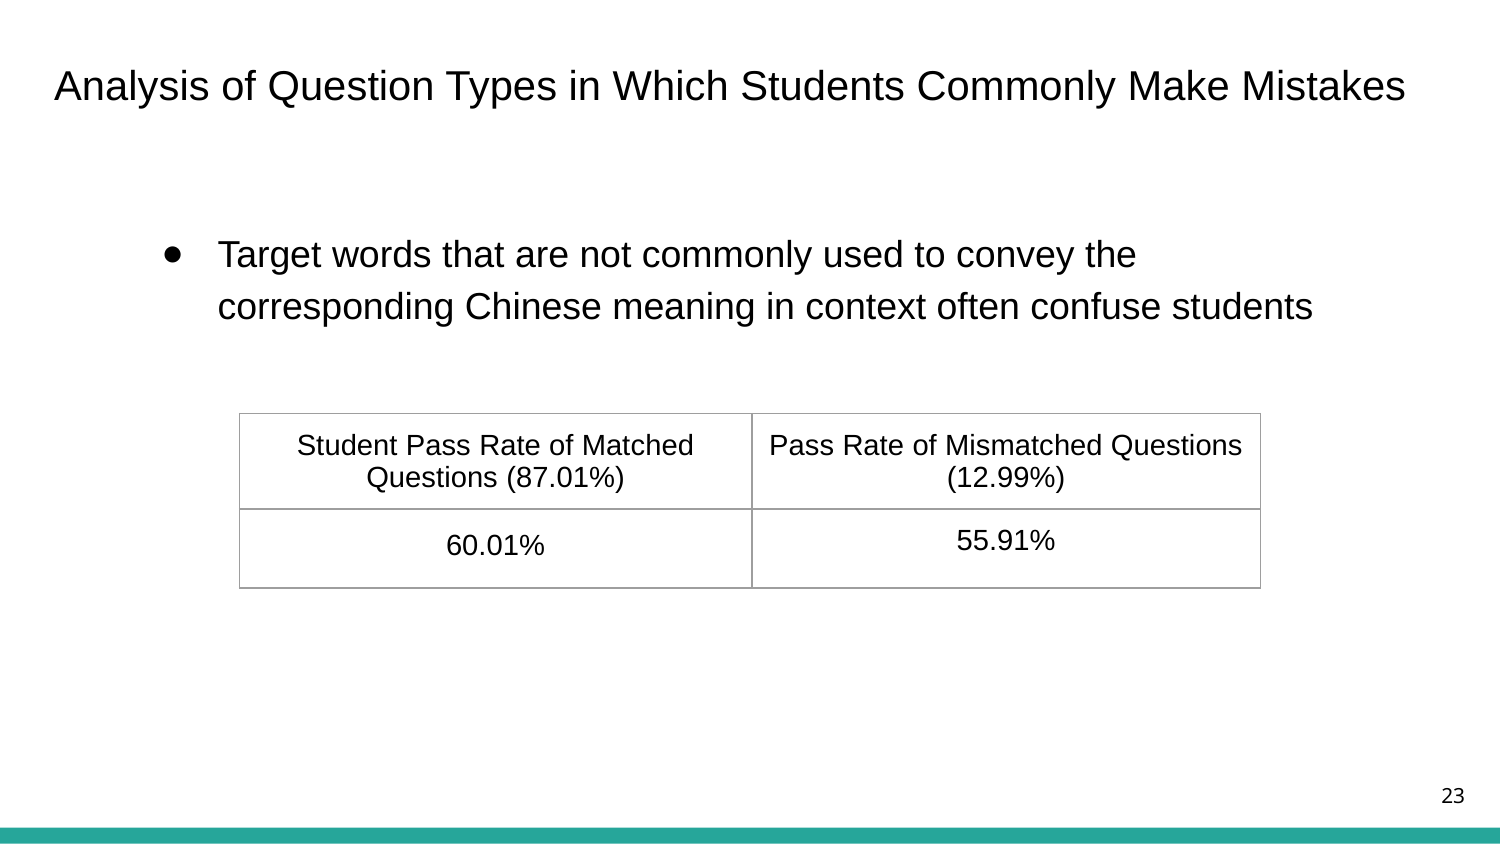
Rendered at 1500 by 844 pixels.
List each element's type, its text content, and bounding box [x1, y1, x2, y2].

text_box Target words that are not commonly used to convey the corresponding Chinese meaning in context often confuse students [127, 208, 1373, 342]
table_header Student Pass Rate of Matched Questions (87.01%) [240, 414, 751, 508]
slide_number ‹#› [1389, 764, 1480, 830]
table_cell 55.91% [753, 510, 1260, 587]
table_cell 60.01% [240, 510, 751, 587]
table_header Pass Rate of Mismatched Questions (12.99%) [753, 414, 1260, 508]
title Analysis of Question Types in Which Students Commonly Make Mistakes [39, 43, 1480, 151]
